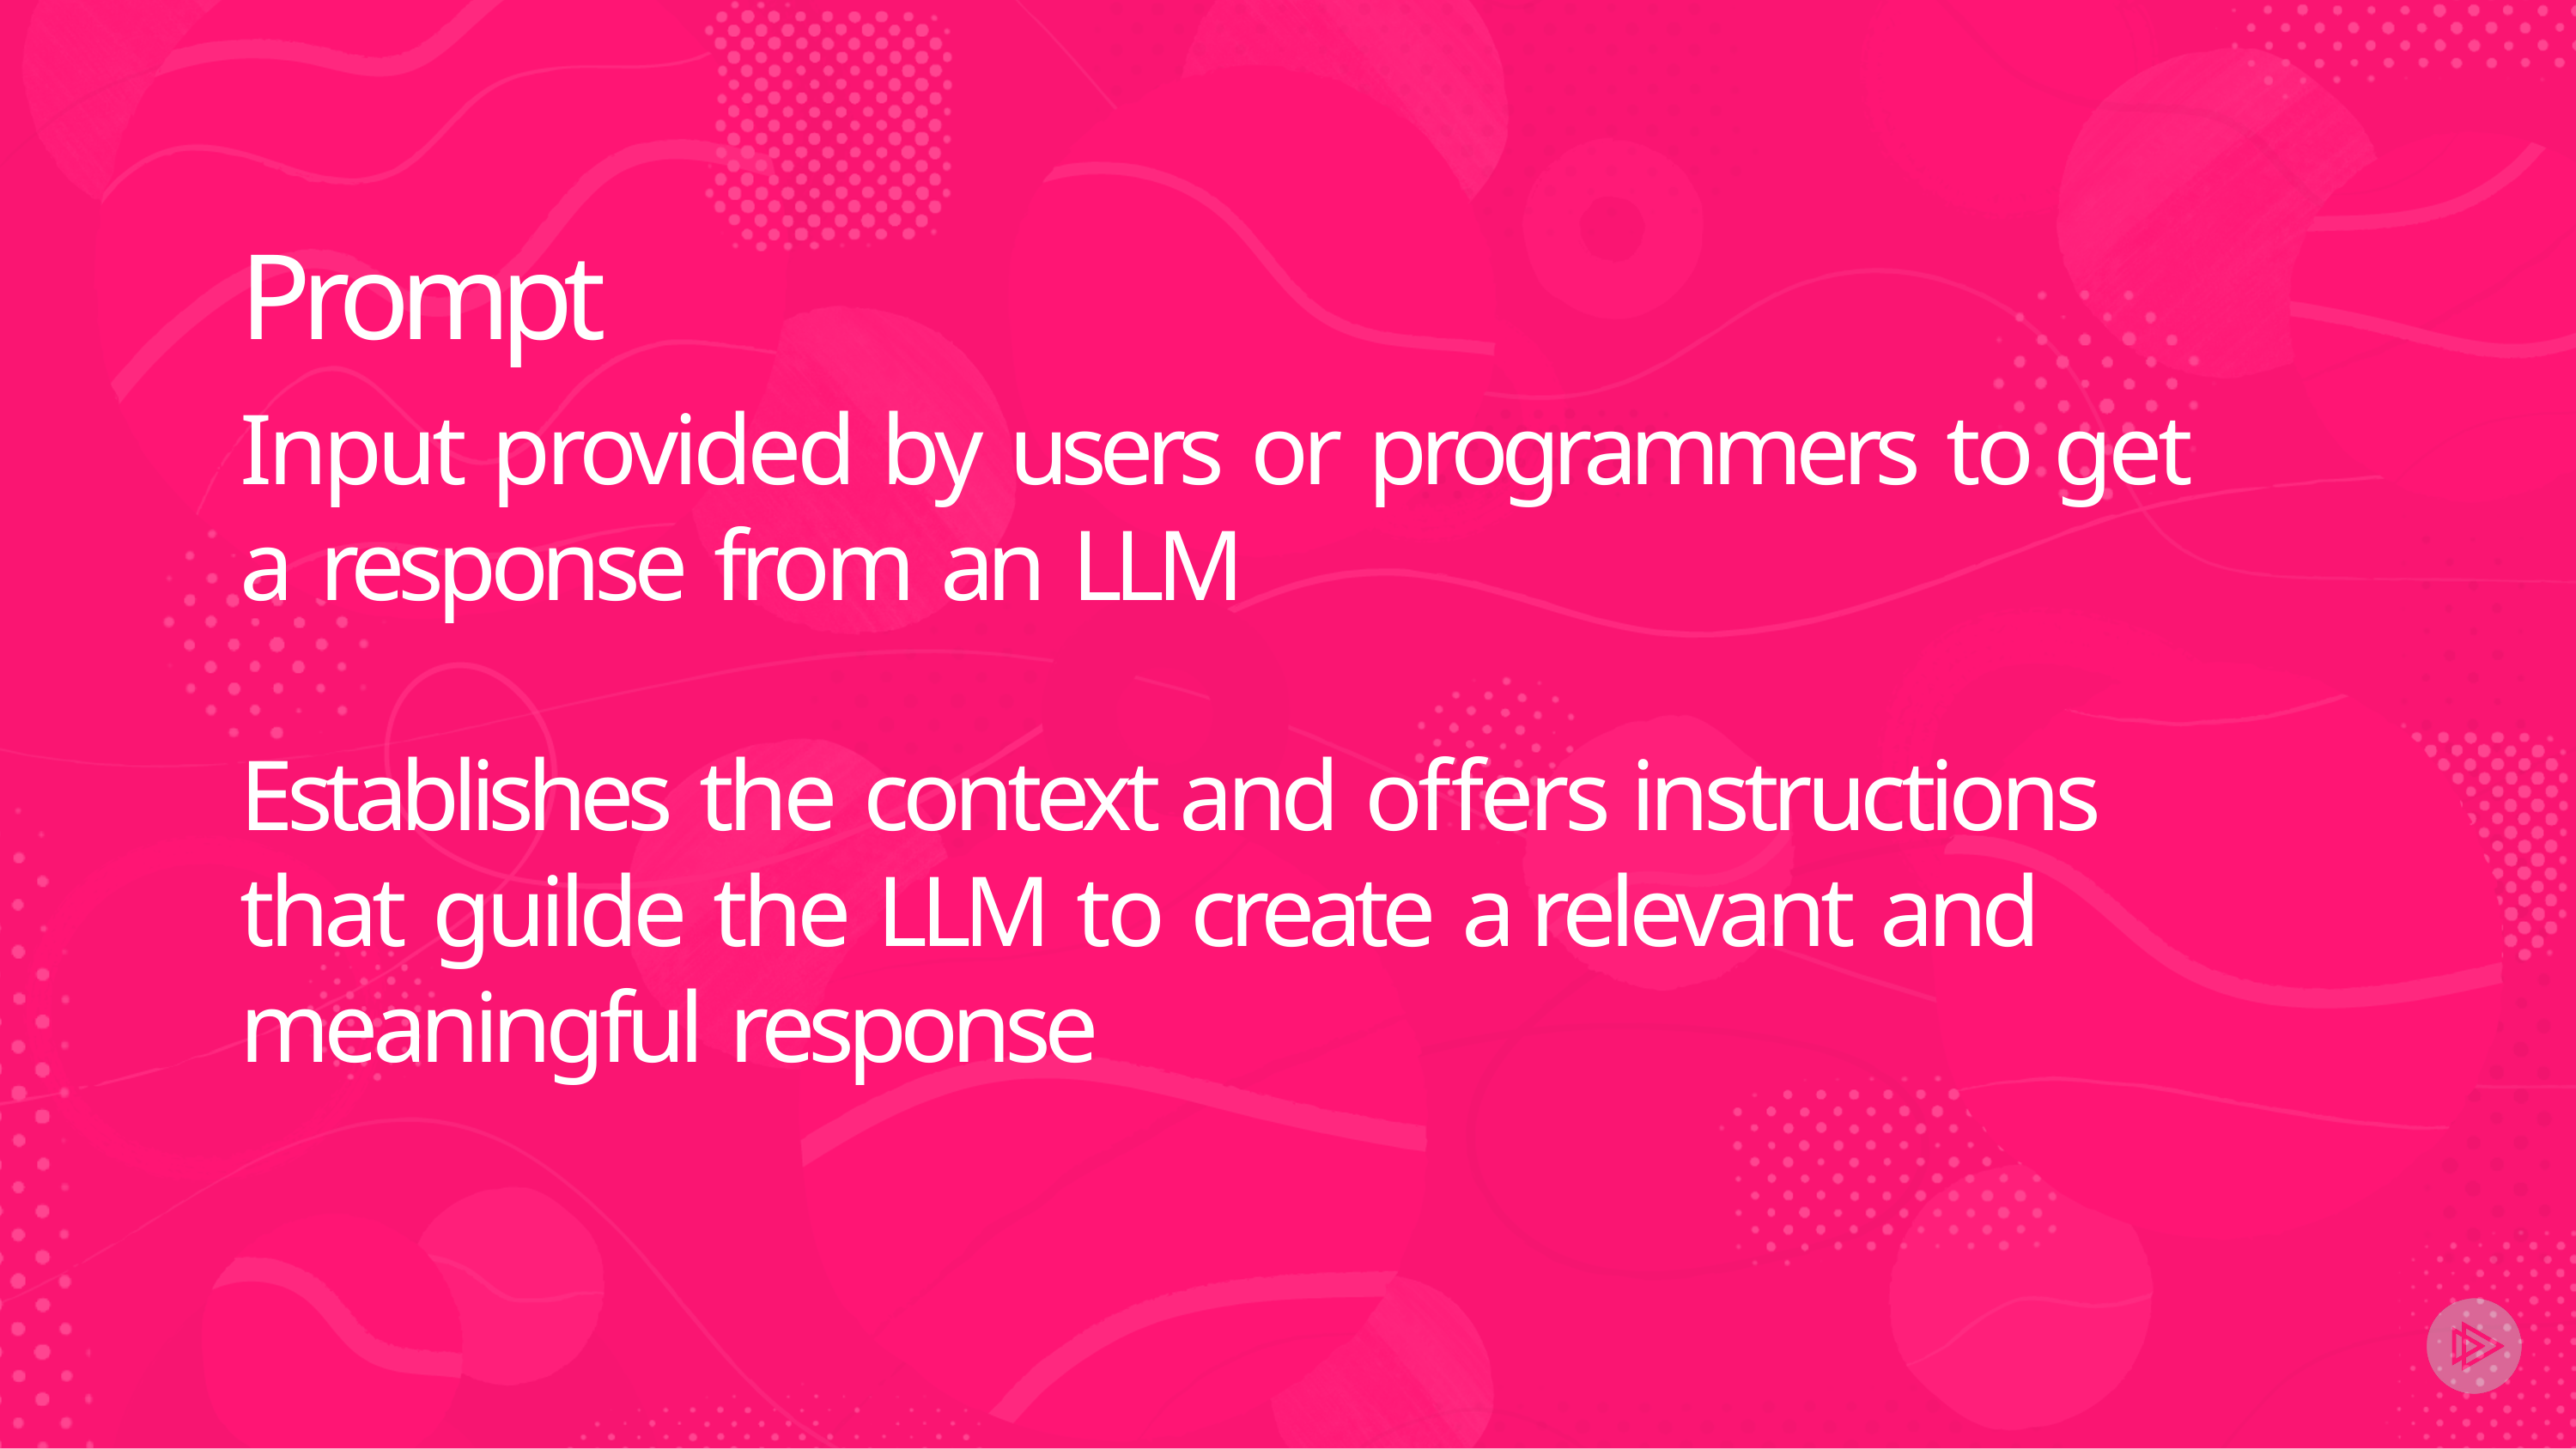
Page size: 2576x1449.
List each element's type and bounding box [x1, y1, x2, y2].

text_box [0, 0, 2576, 1449]
